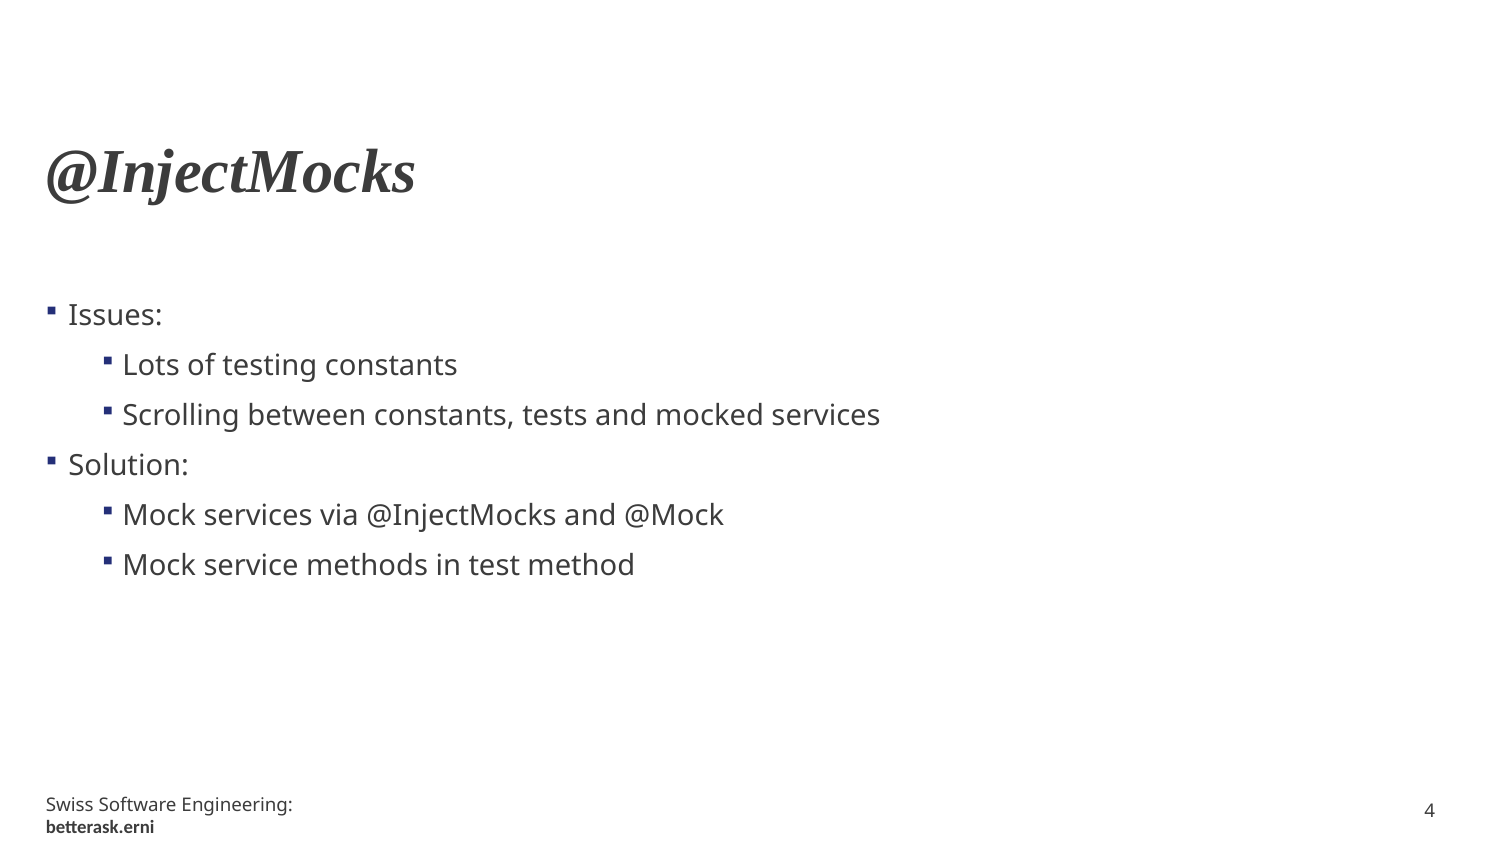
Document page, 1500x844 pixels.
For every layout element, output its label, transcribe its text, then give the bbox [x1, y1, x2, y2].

footer Swiss Software Engineering: betterask.erni [40, 796, 384, 833]
slide_number 4 [1308, 792, 1441, 831]
list Issues: Lots of testing constants Scrolling between constants, tests and mocked services Solution: Mock services via @InjectMocks and @Mock Mock service methods in test method [41, 290, 1443, 733]
title @InjectMocks [40, 69, 1443, 210]
